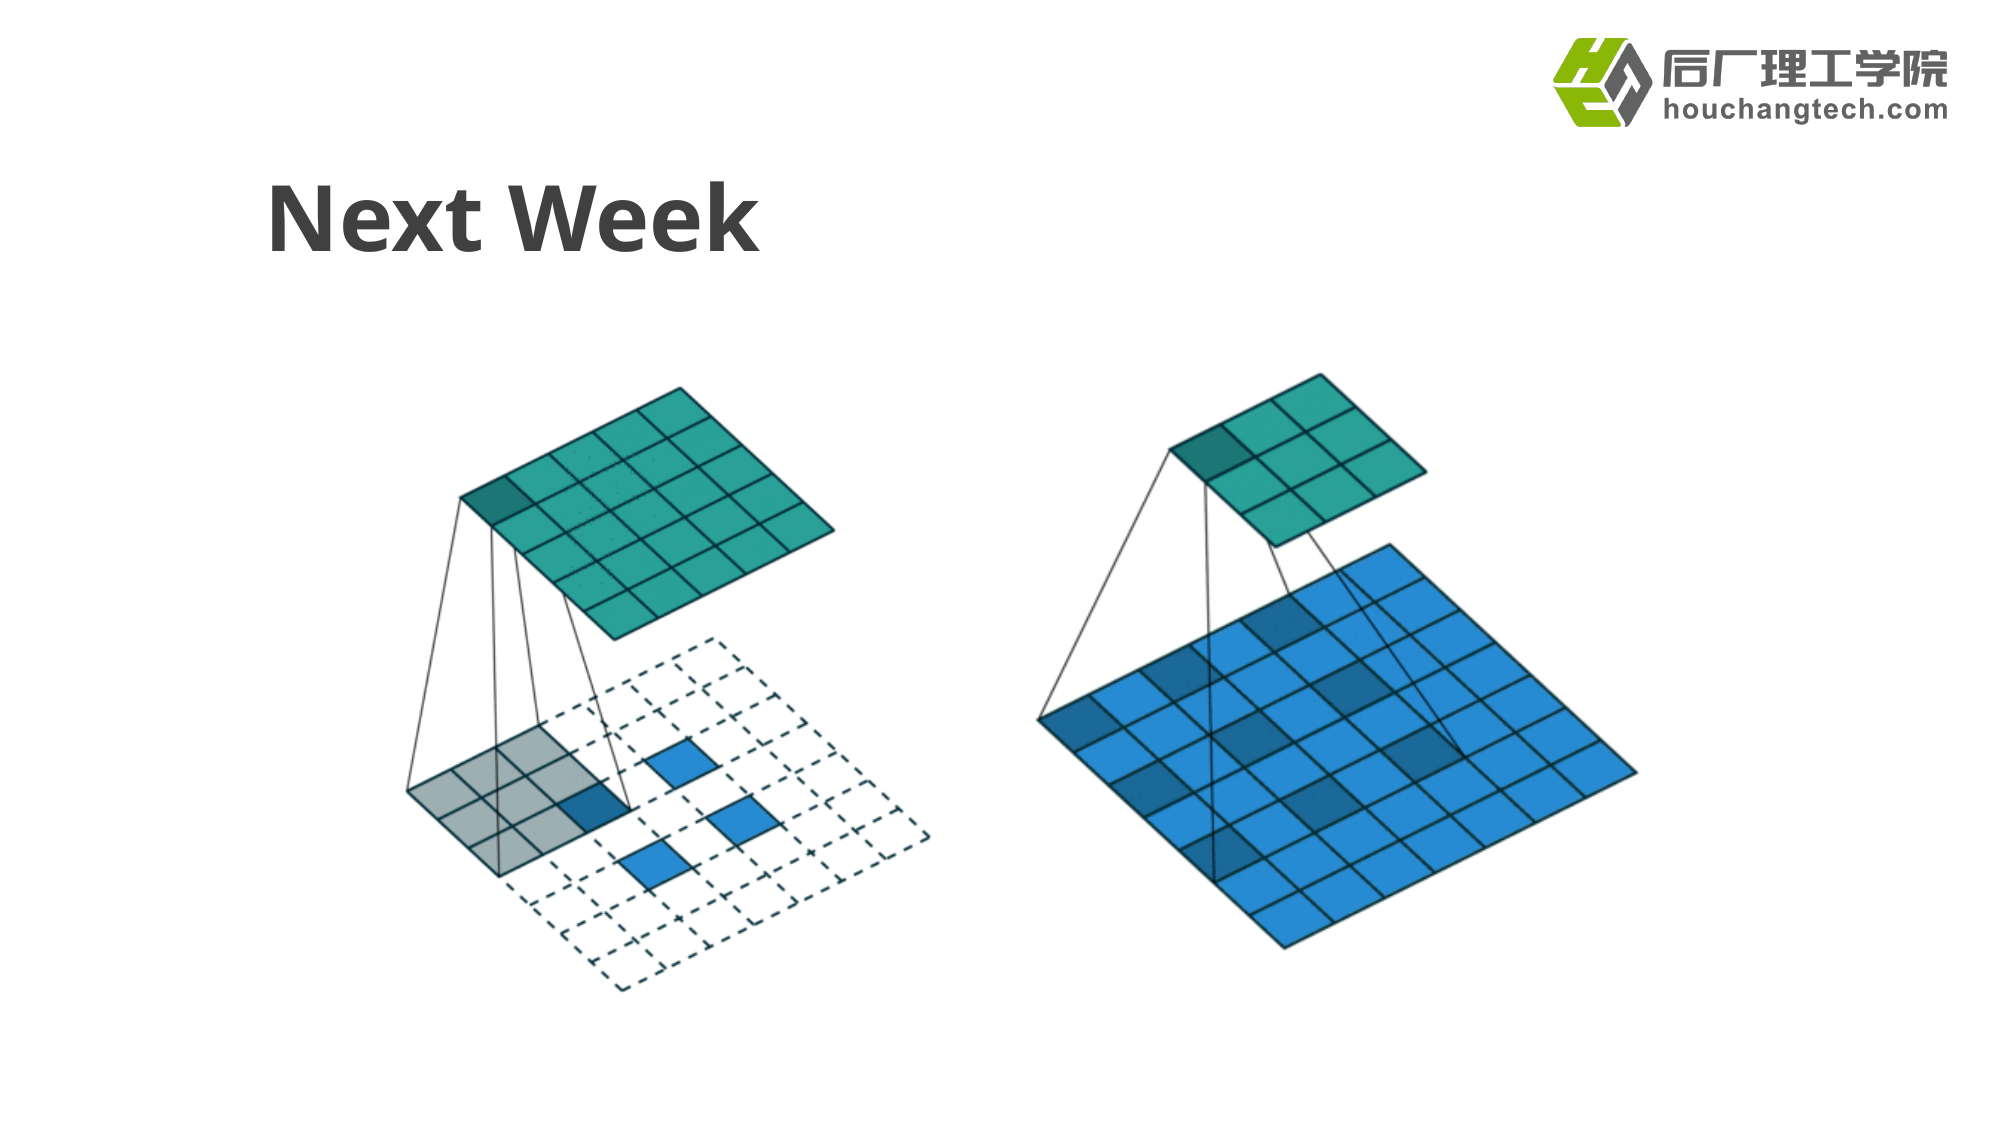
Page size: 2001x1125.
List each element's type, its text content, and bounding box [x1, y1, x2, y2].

picture [374, 356, 962, 1023]
title Next Week [249, 118, 1750, 278]
picture [1553, 38, 1947, 127]
picture [1002, 338, 1673, 985]
